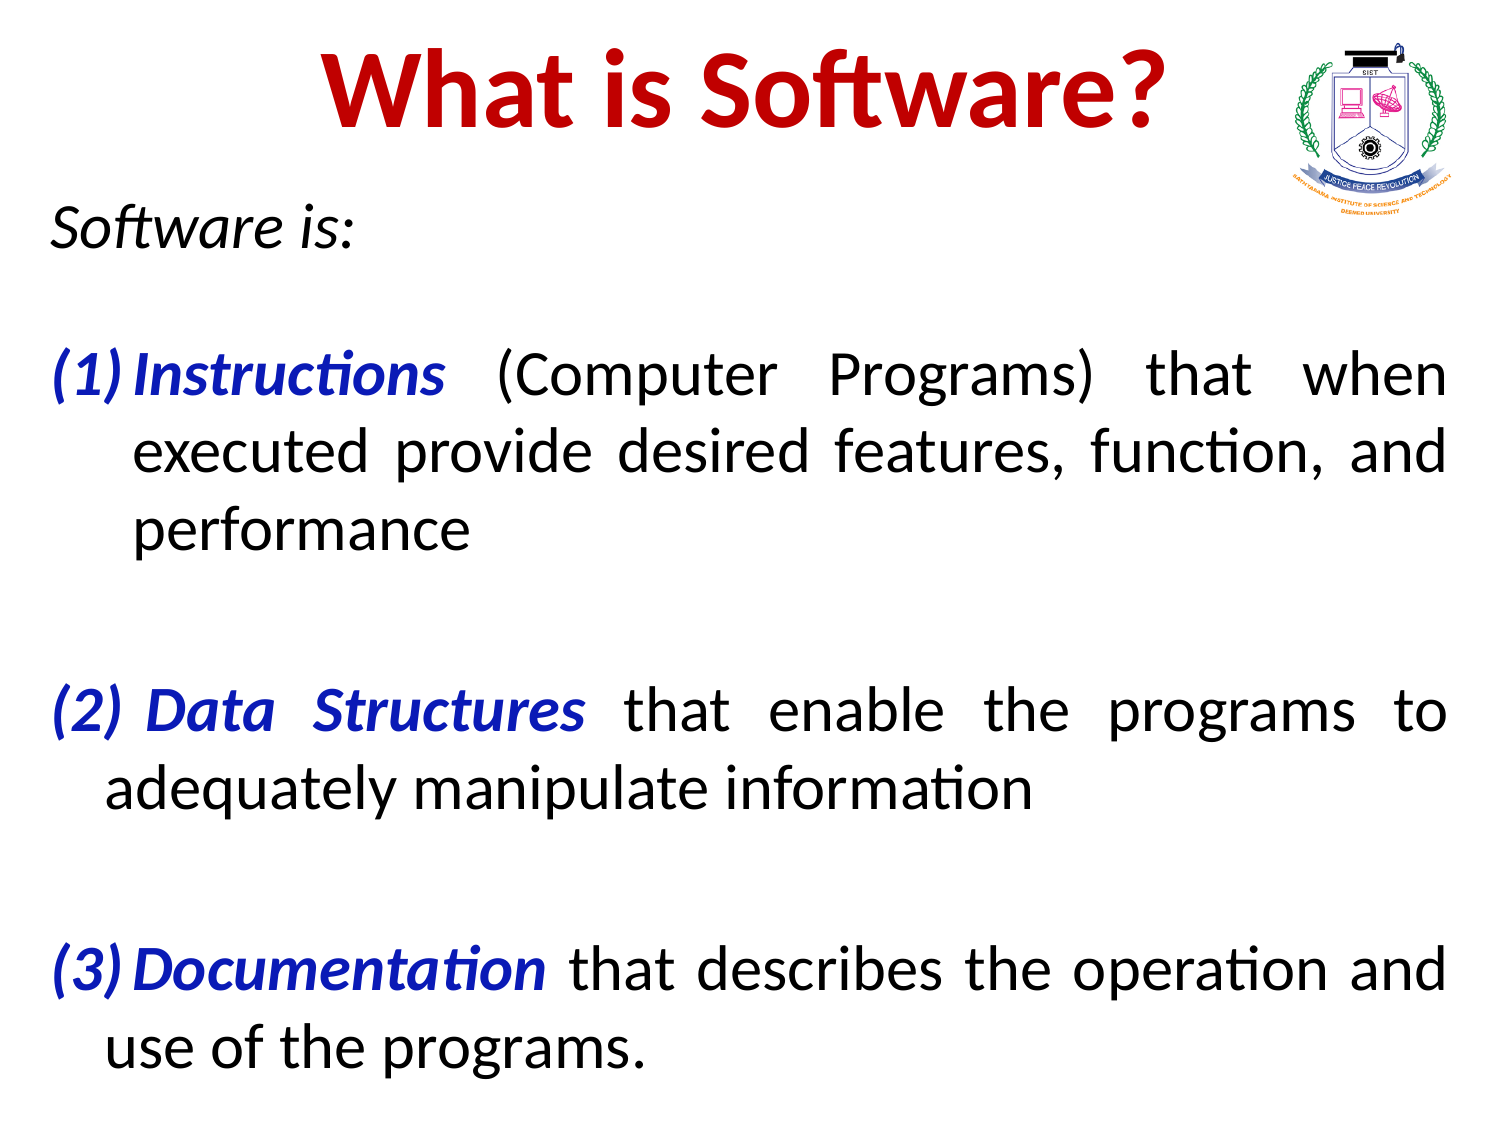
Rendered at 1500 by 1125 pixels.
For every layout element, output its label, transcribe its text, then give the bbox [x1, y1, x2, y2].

title What is Software? [70, 0, 1421, 164]
list Software is: Instructions (Computer Programs) that when executed provide desired features, function, and performance (2) Data Structures that enable the programs to adequately manipulate information (3) Documentation that describes the operation and use of the programs. [35, 175, 1465, 1090]
picture [1277, 34, 1461, 222]
